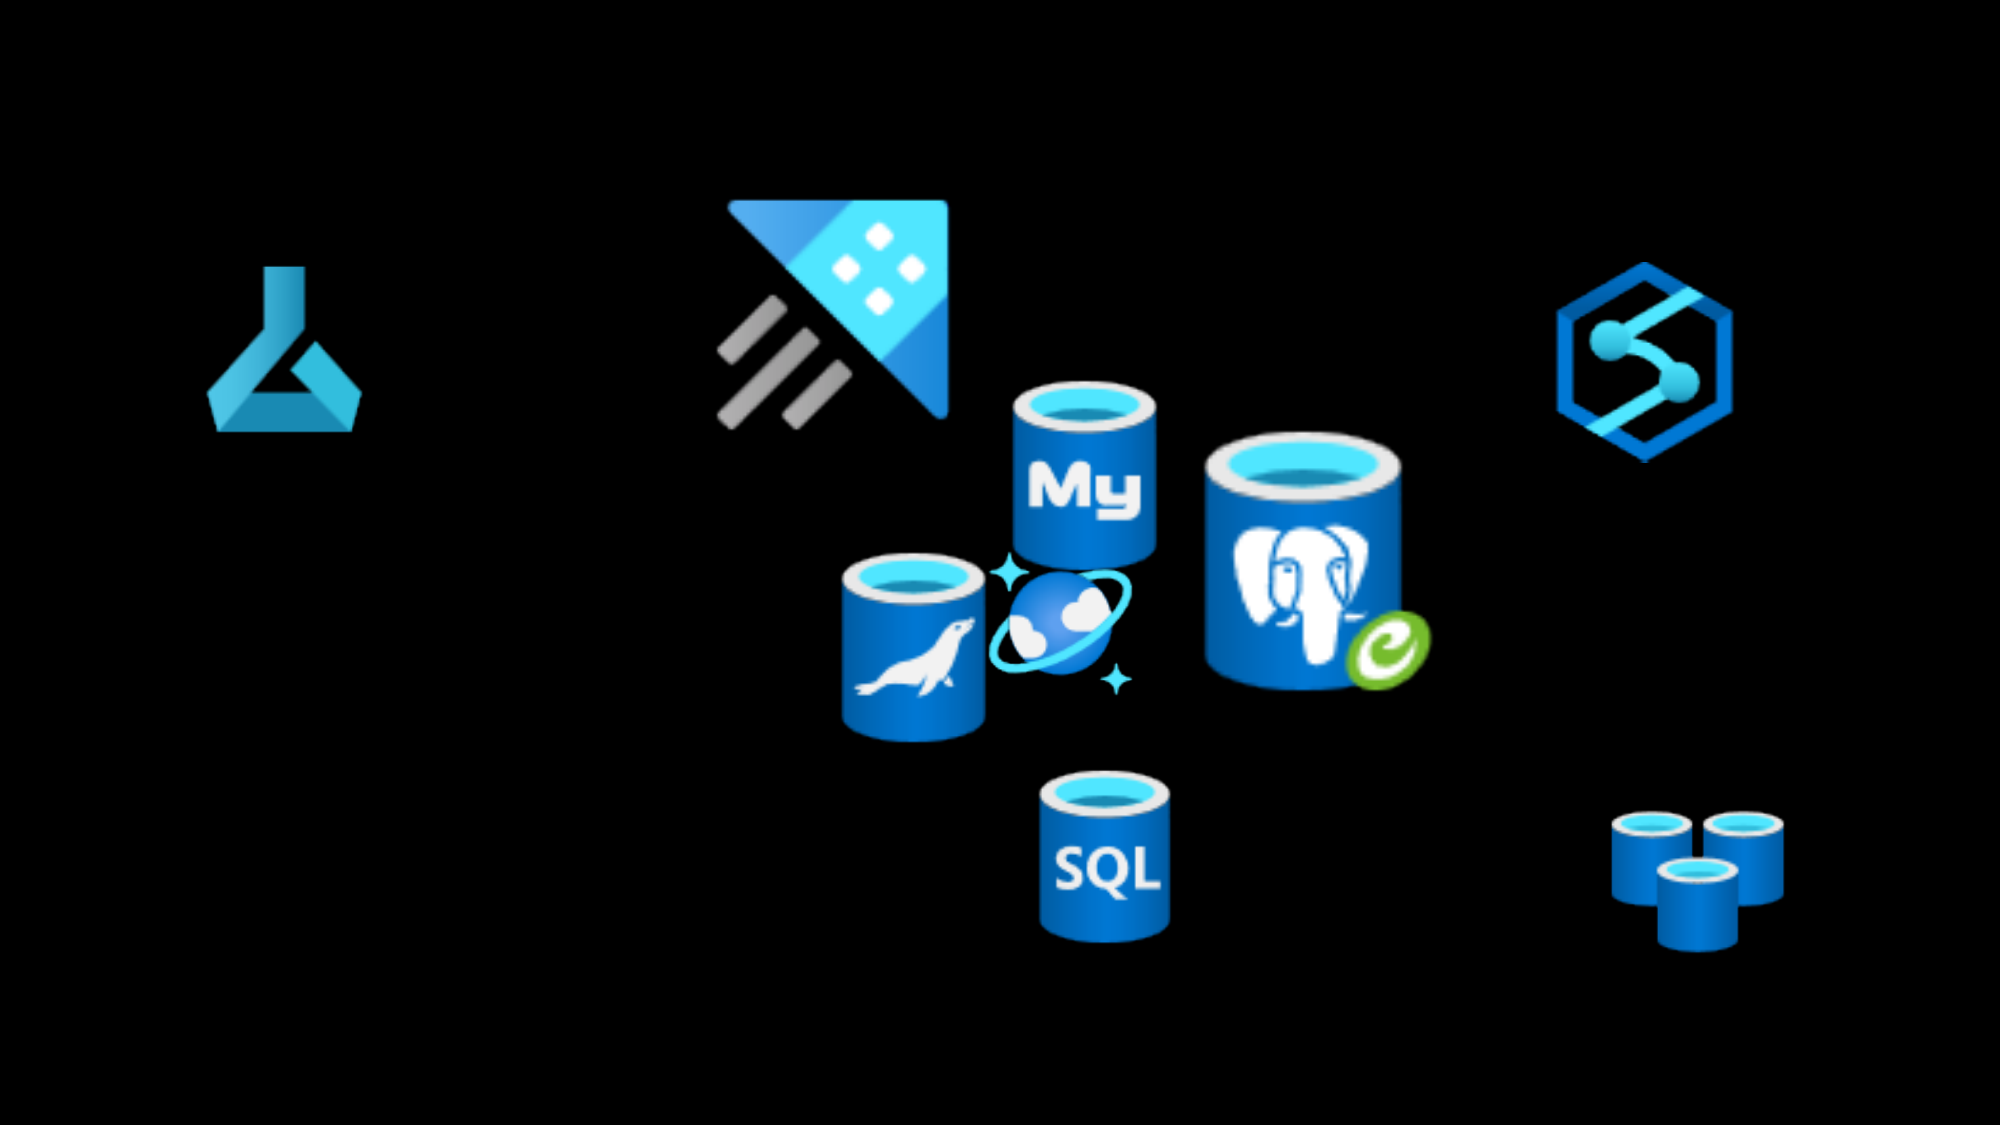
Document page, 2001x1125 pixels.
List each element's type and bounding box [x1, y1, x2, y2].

picture [711, 193, 956, 438]
picture [813, 376, 1442, 749]
picture [1606, 791, 1790, 975]
picture [1013, 766, 1197, 950]
picture [196, 262, 373, 438]
picture [1545, 262, 1746, 463]
